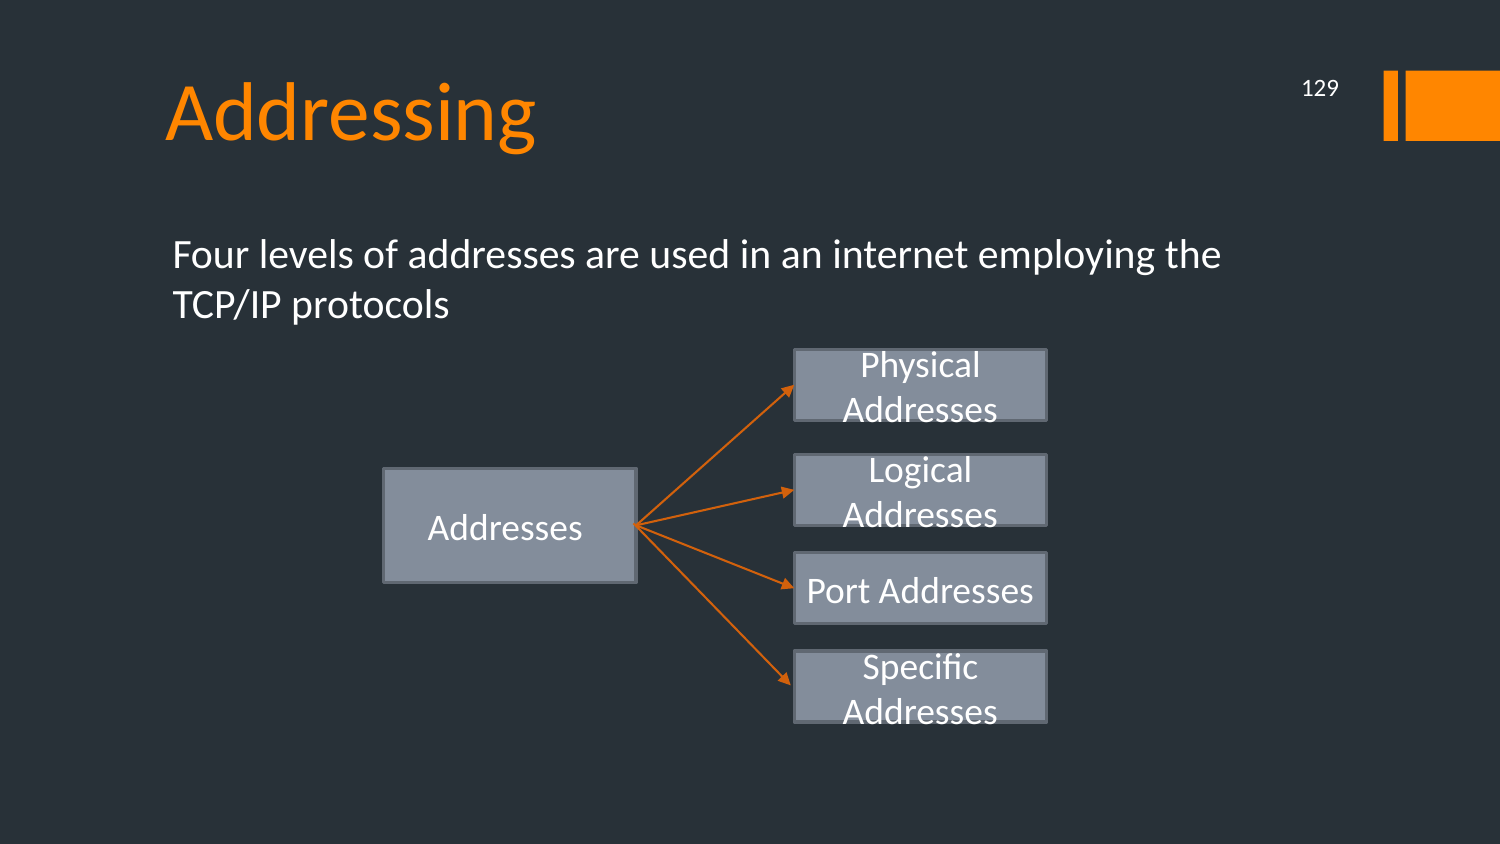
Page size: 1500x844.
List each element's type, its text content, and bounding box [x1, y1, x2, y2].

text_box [632, 598, 792, 686]
text_box Specific Addresses [793, 649, 1048, 724]
title Addressing [150, 22, 1350, 165]
text_box Addresses [382, 467, 630, 584]
list Four levels of addresses are used in an internet employing the TCP/IP protocols [150, 219, 1350, 655]
text_box Port Addresses [796, 551, 1048, 625]
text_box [635, 384, 795, 489]
text_box Logical Addresses [800, 453, 1048, 527]
slide_number 129 [1199, 67, 1355, 105]
text_box Physical Addresses [793, 348, 1048, 422]
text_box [635, 524, 795, 589]
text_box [635, 489, 795, 524]
